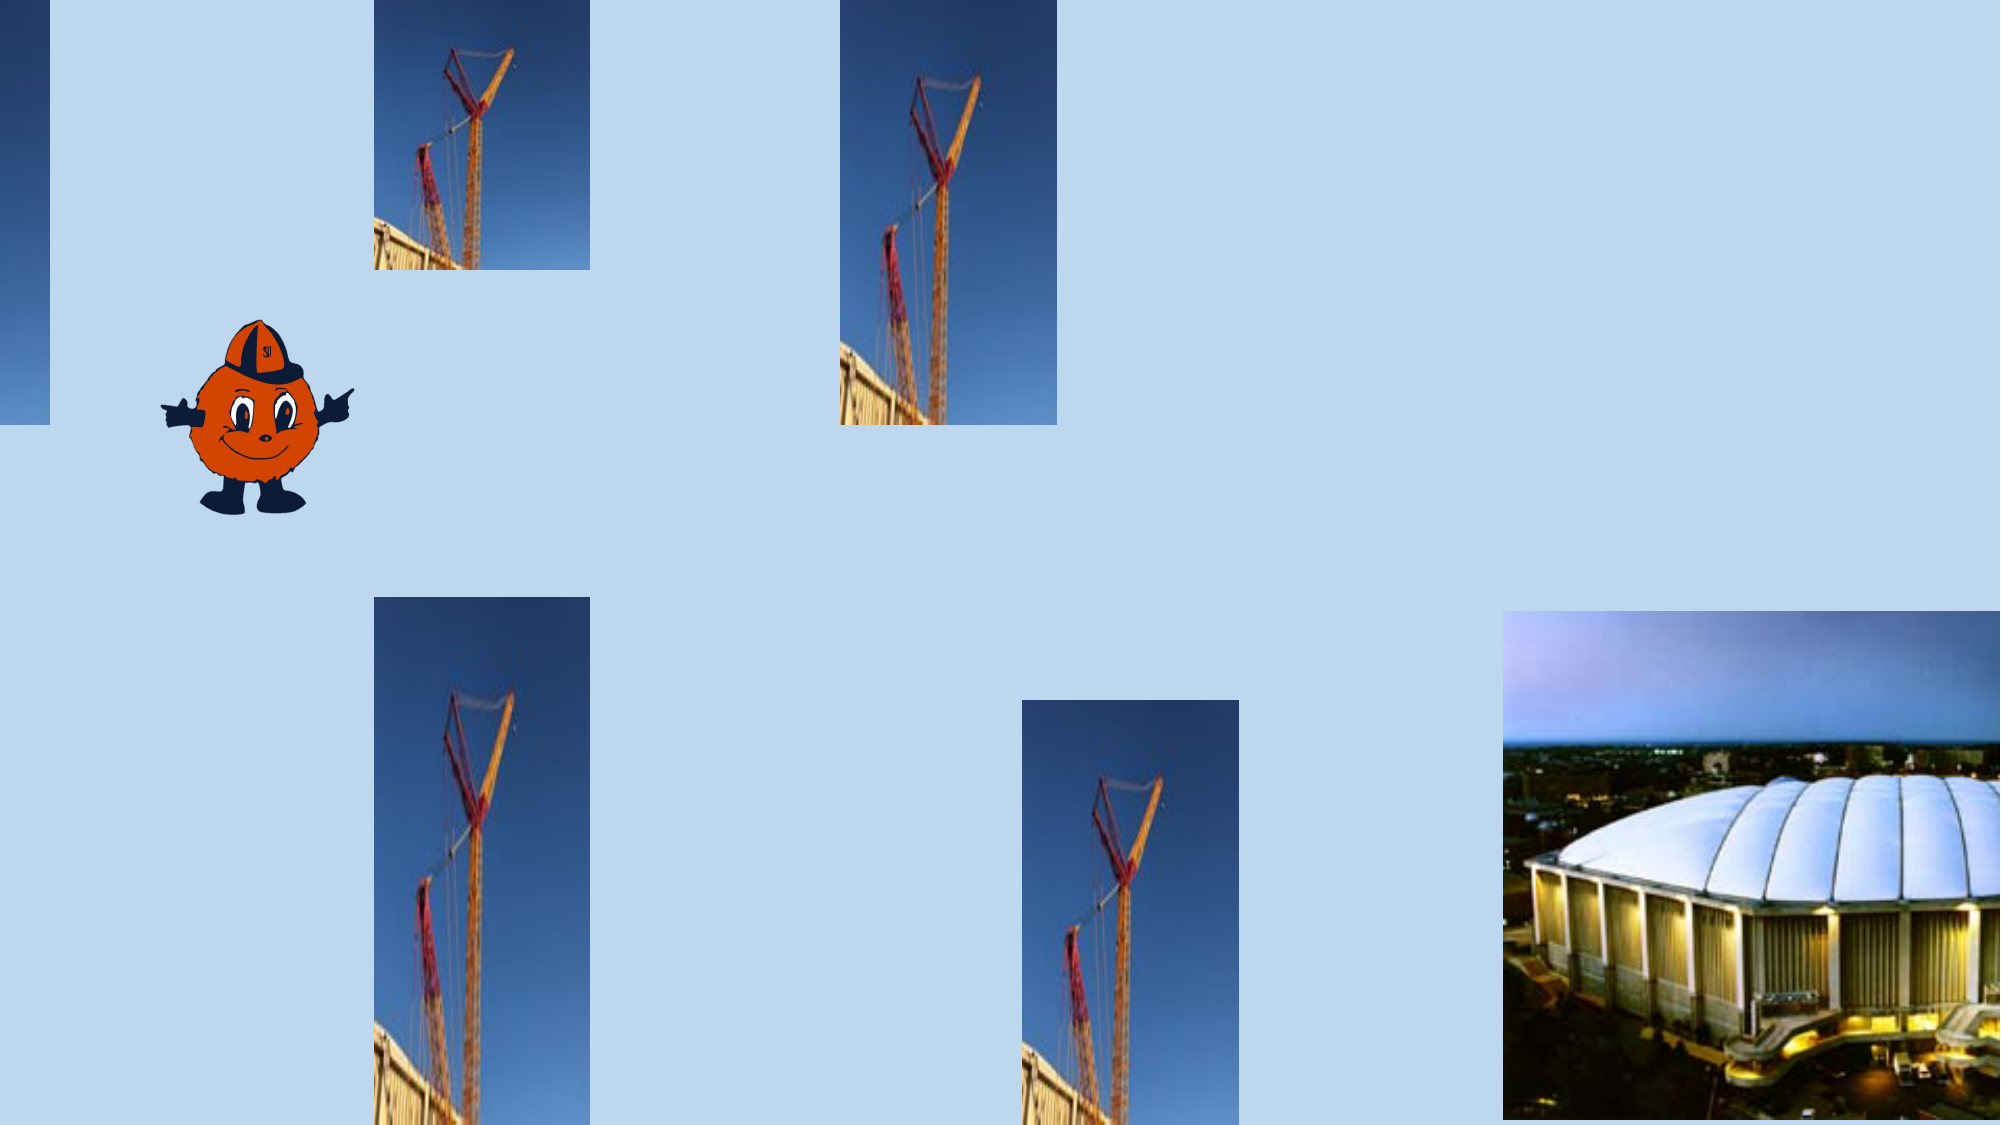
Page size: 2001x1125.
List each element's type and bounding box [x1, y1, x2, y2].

text_box [0, 0, 2000, 1125]
picture [151, 310, 364, 534]
